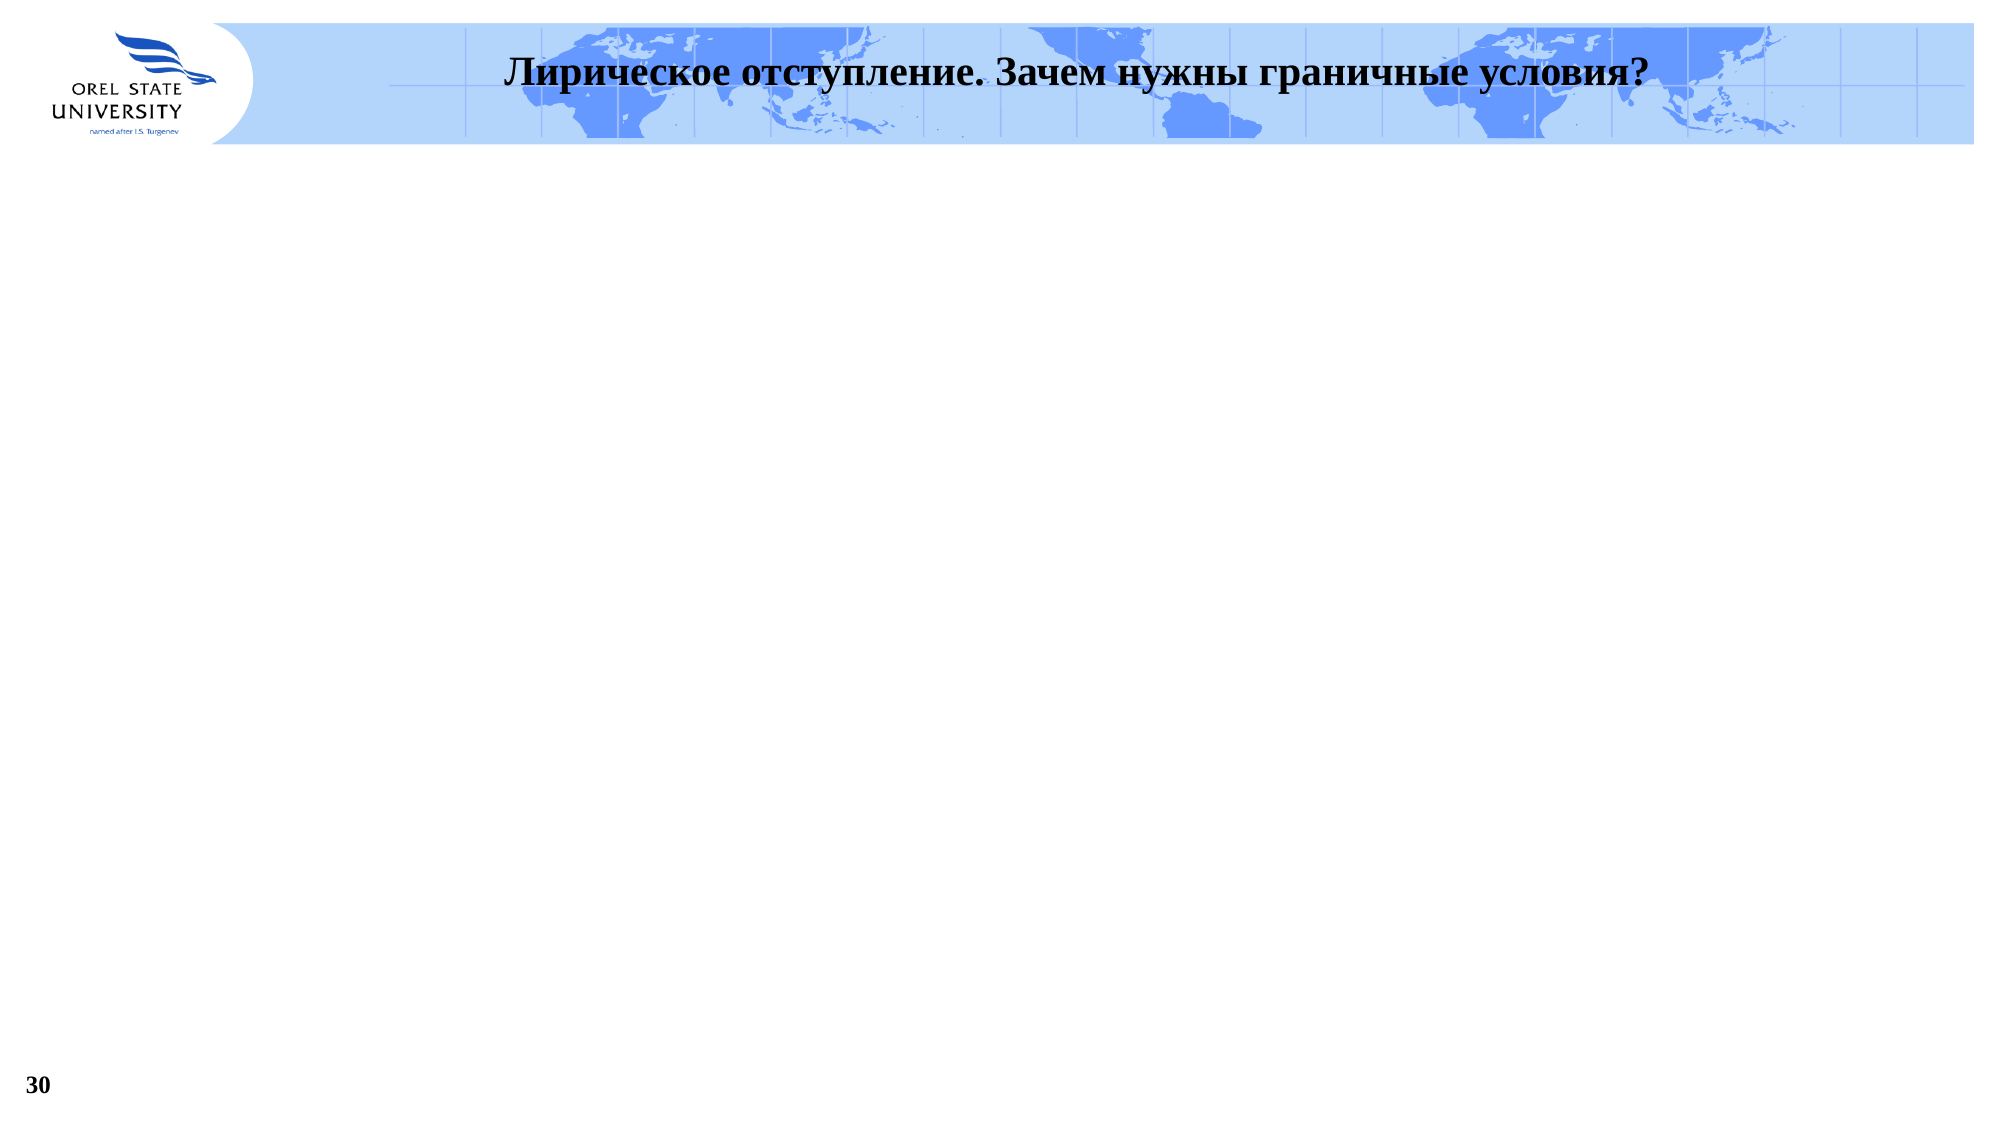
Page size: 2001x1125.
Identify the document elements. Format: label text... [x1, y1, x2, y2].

picture [51, 29, 217, 136]
text_box Лирическое отступление. Зачем нужны граничные условия? [222, 36, 1933, 101]
